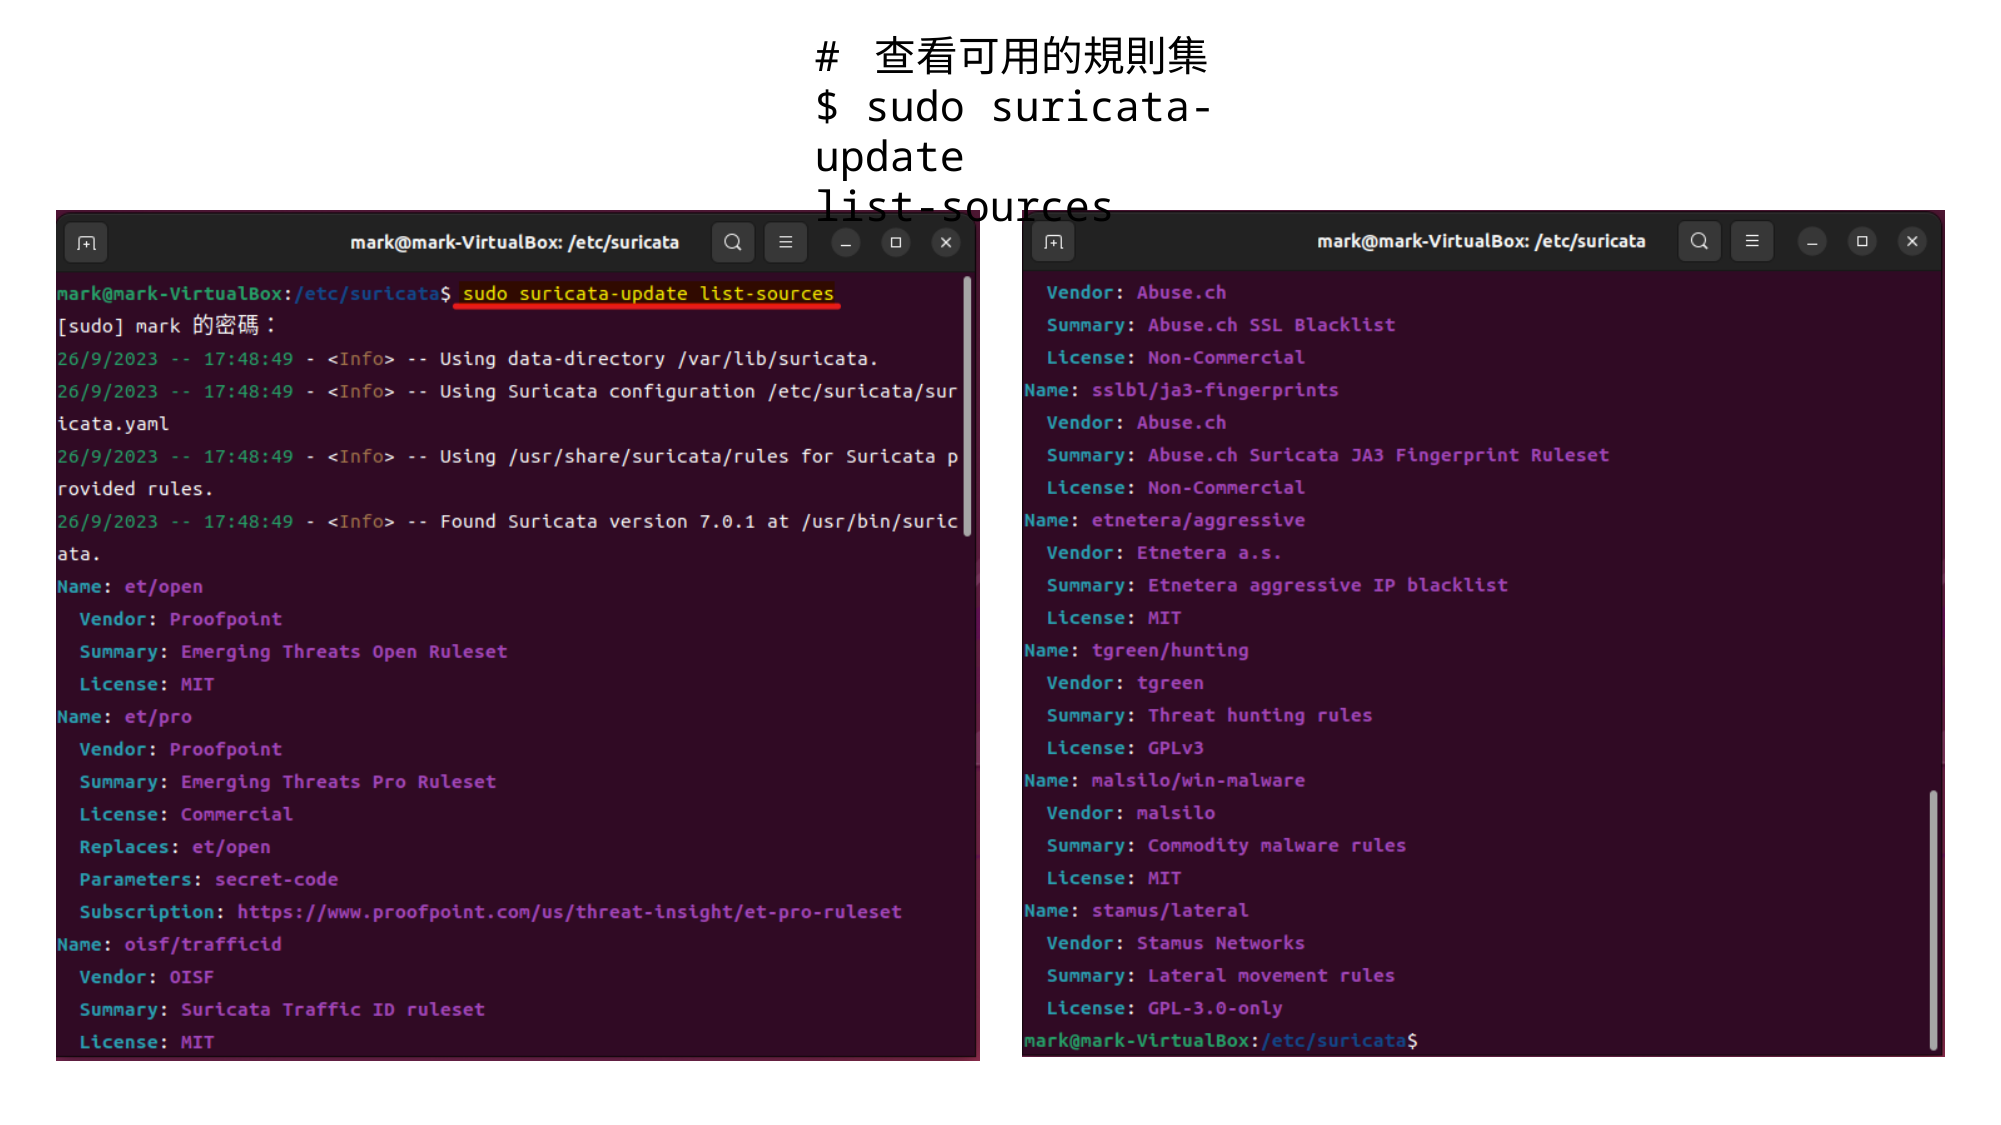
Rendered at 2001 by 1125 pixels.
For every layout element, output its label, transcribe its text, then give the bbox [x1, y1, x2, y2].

text_box # 查看可用的規則集 $ sudo suricata-update list-sources [799, 22, 1299, 237]
picture [56, 210, 980, 1061]
picture [1022, 210, 1945, 1057]
